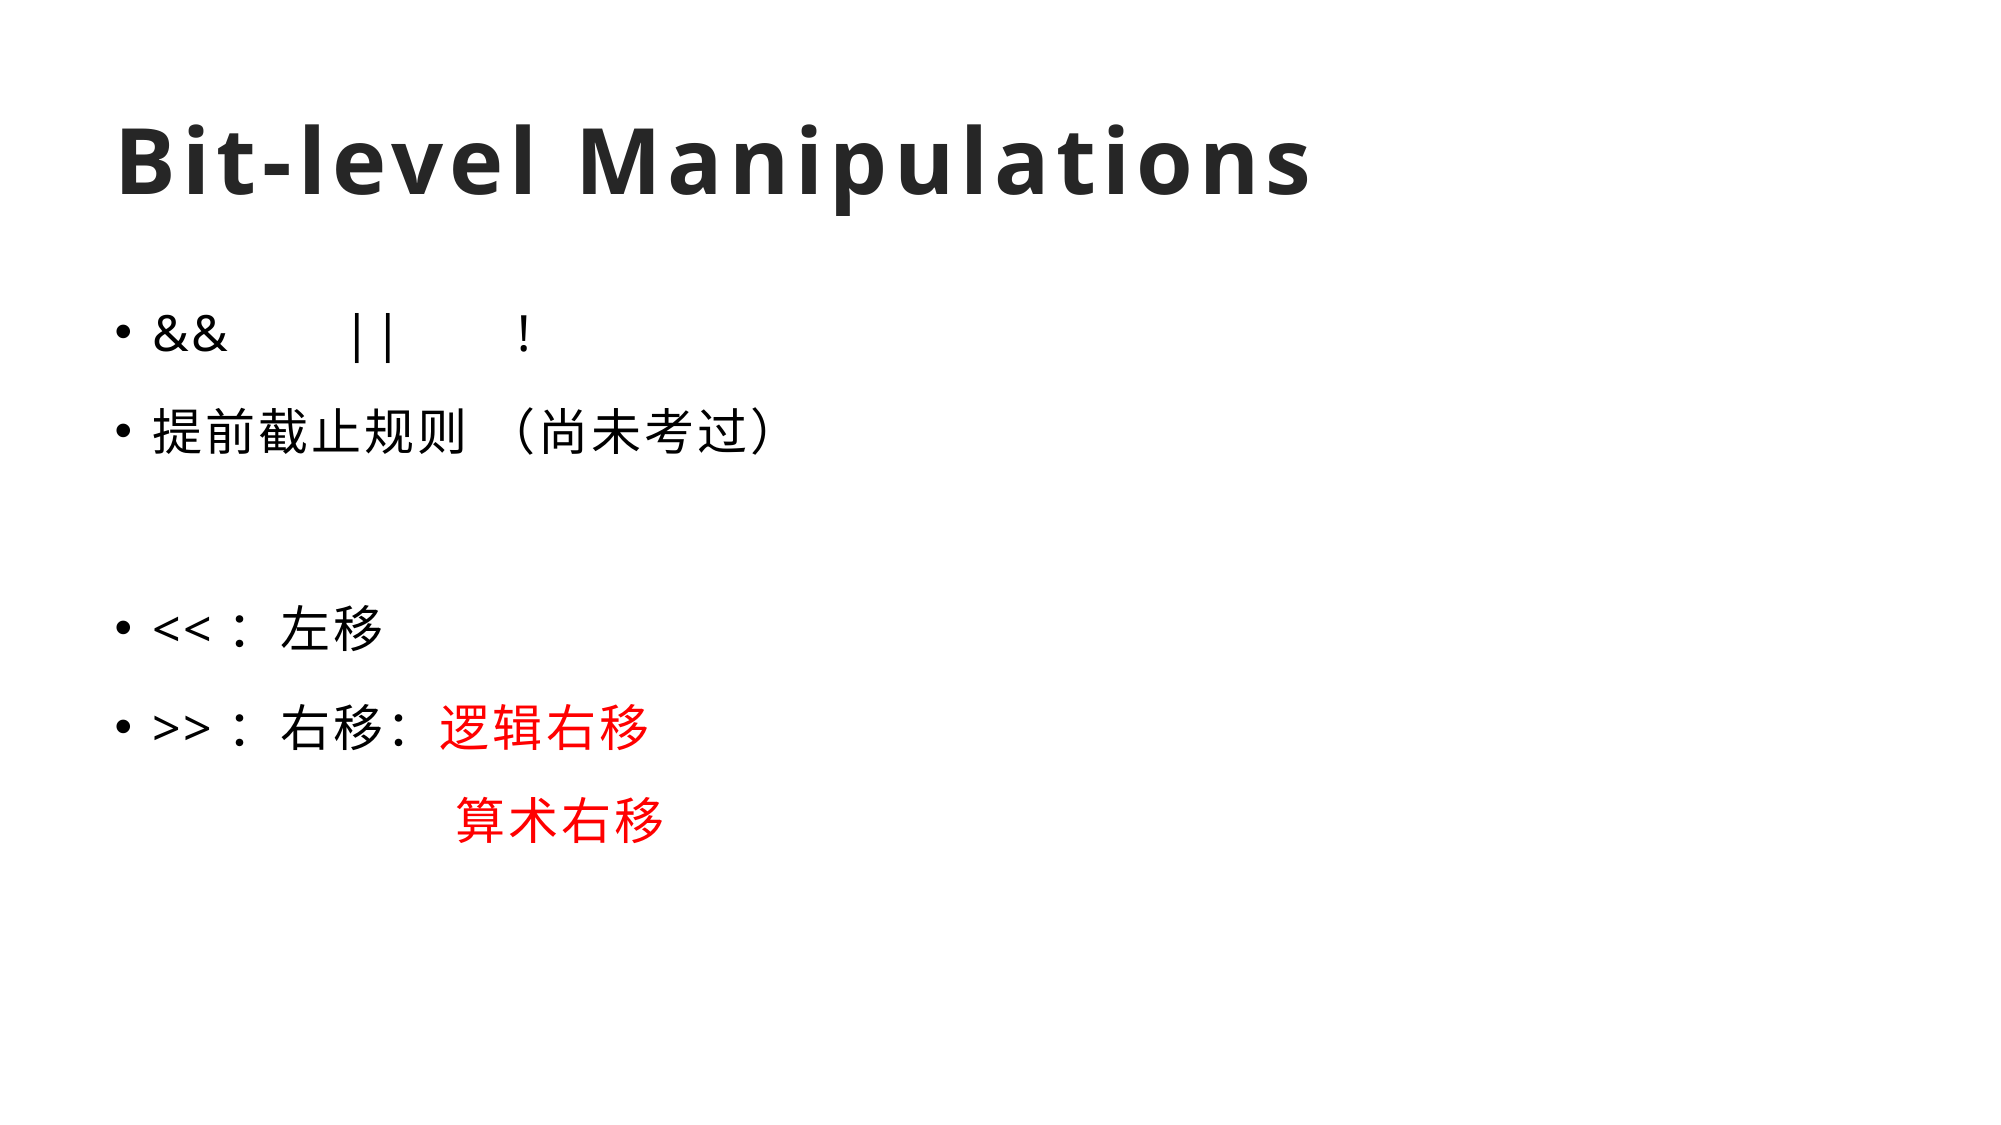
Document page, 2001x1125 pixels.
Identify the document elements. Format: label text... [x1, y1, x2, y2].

title Bit-level Manipulations [99, 99, 1900, 216]
list && || ! 提前截止规则 （尚未考过） <<：左移 >>：右移：逻辑右移 算术右移 [99, 275, 1900, 913]
